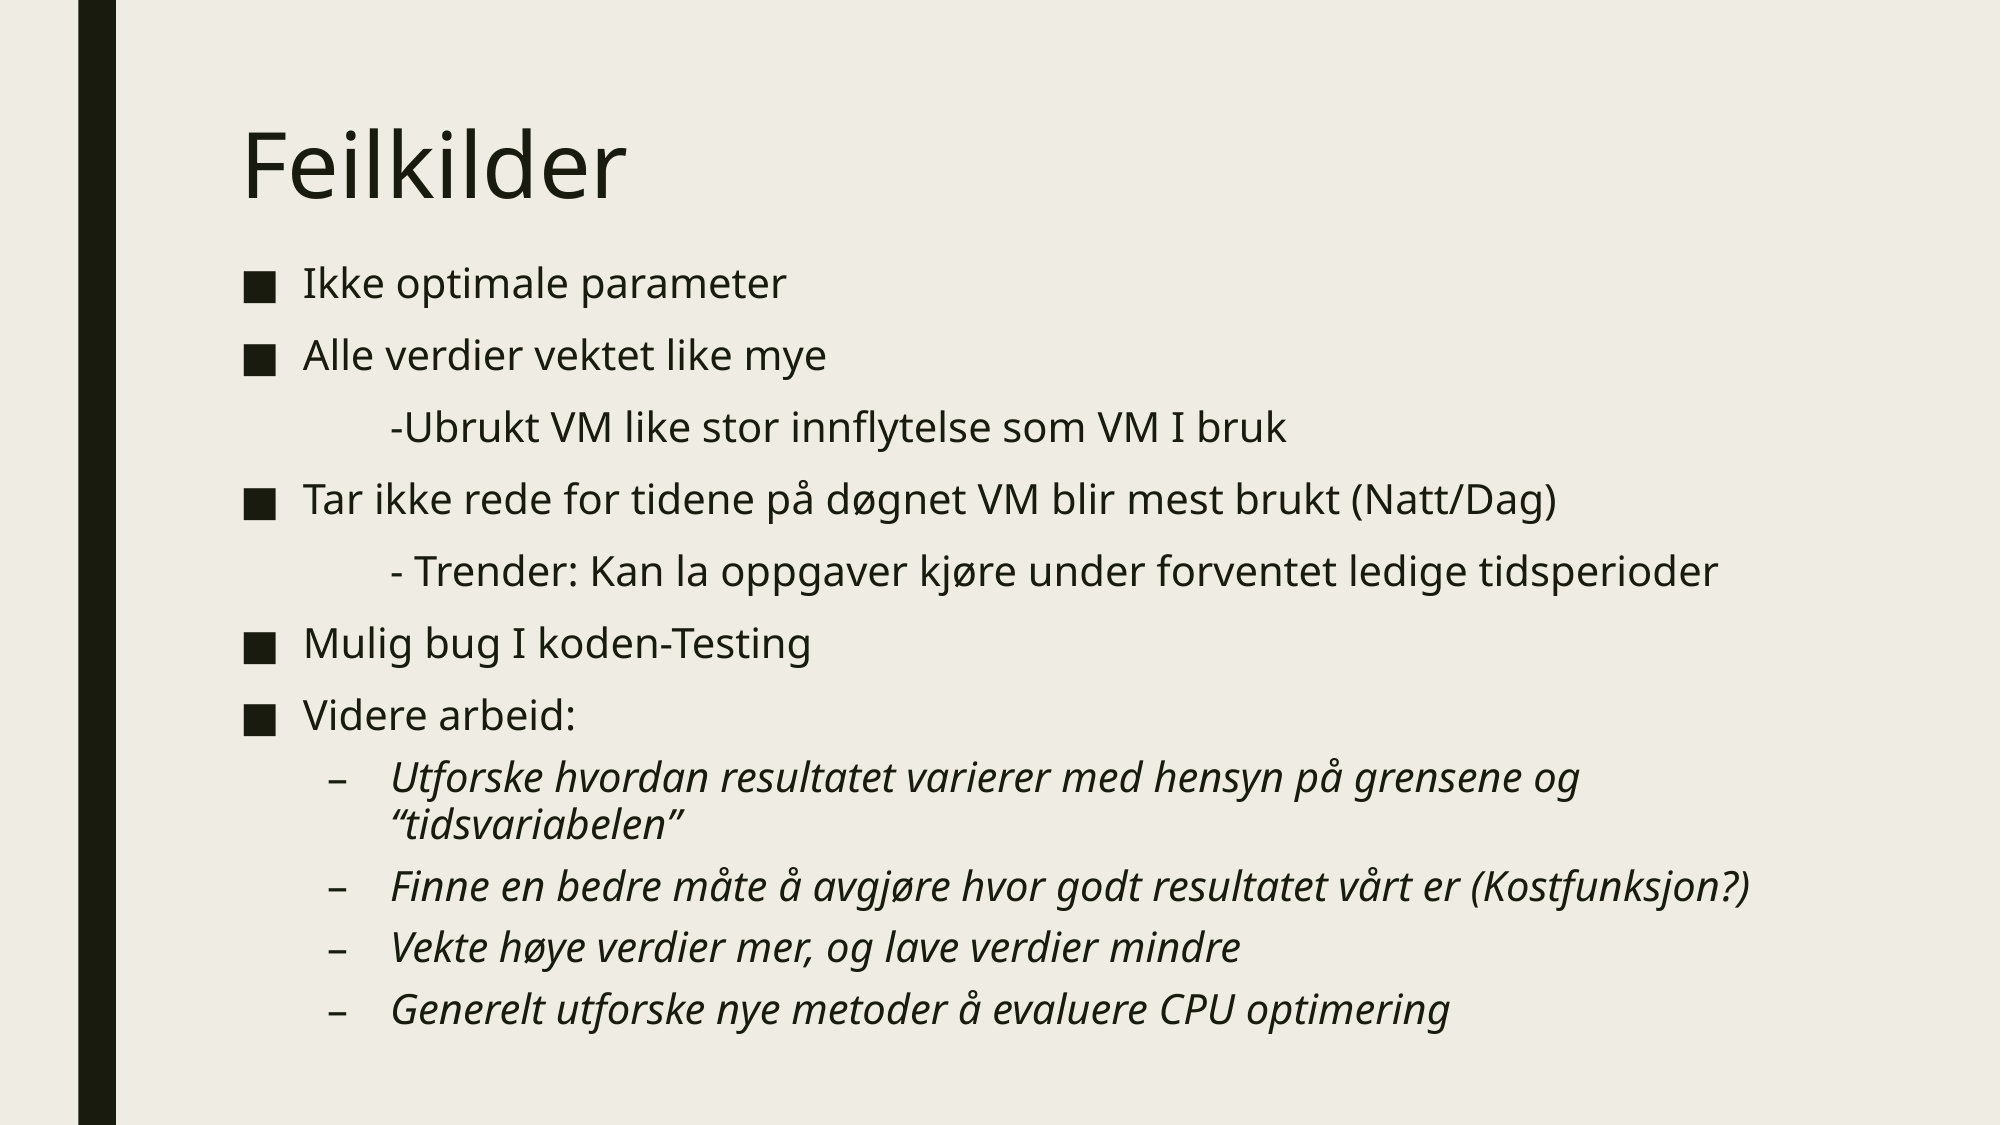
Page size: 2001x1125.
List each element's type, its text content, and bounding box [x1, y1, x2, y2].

title Feilkilder [225, 112, 1800, 253]
list Ikke optimale parameter Alle verdier vektet like mye -Ubrukt VM like stor innflytelse som VM I bruk Tar ikke rede for tidene på døgnet VM blir mest brukt (Natt/Dag) - Trender: Kan la oppgaver kjøre under forventet ledige tidsperioder Mulig bug I koden-Testing Videre arbeid: Utforske hvordan resultatet varierer med hensyn på grensene og “tidsvariabelen” Finne en bedre måte å avgjøre hvor godt resultatet vårt er (Kostfunksjon?) Vekte høye verdier mer, og lave verdier mindre Generelt utforske nye metoder å evaluere CPU optimering [225, 253, 1800, 1048]
